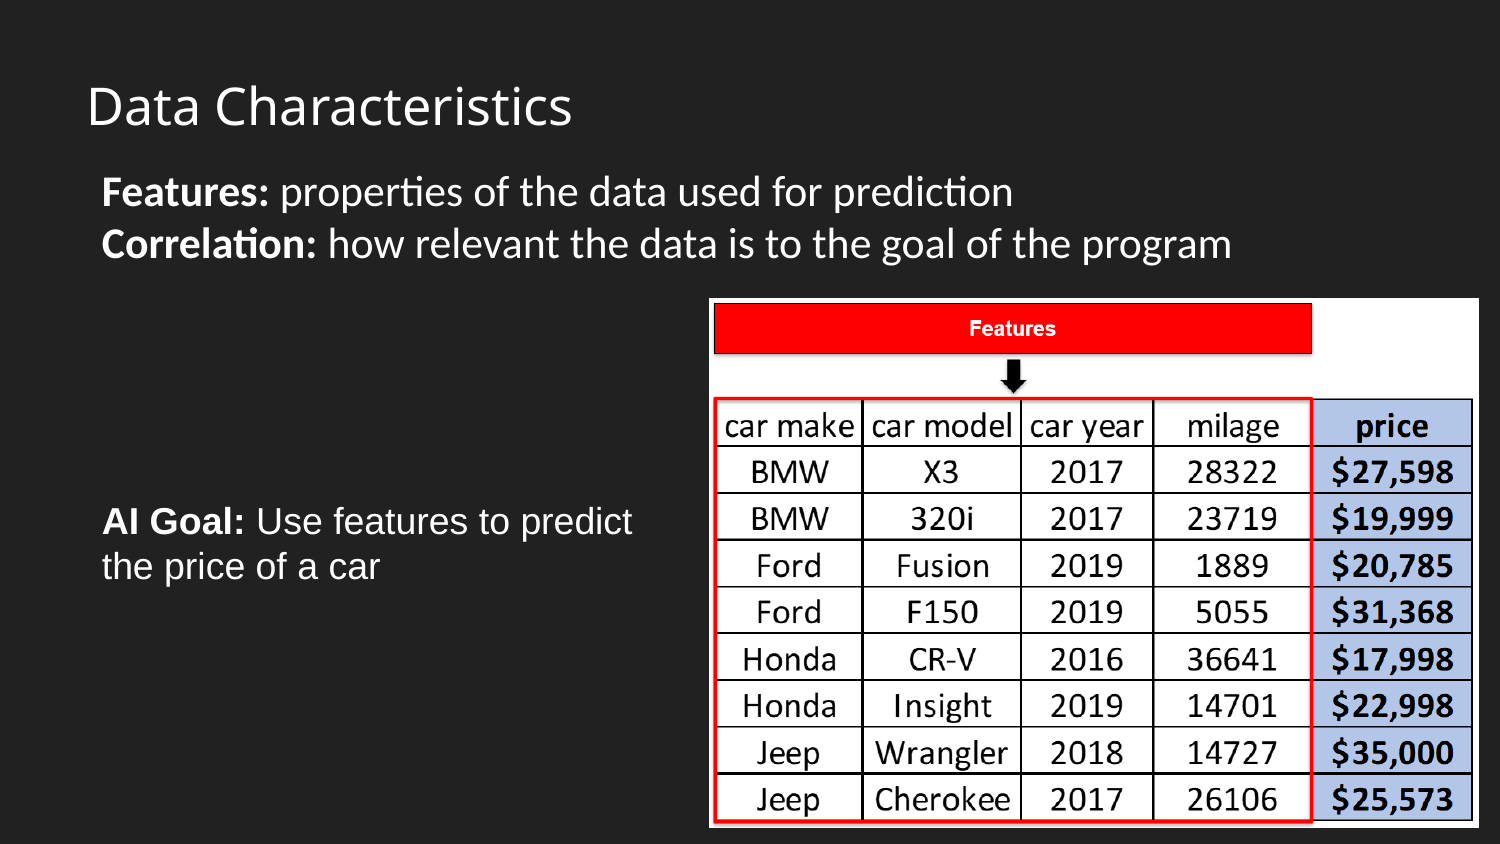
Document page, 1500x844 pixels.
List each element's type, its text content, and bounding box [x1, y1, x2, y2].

picture [709, 298, 1480, 828]
text_box Features: properties of the data used for prediction Correlation: how relevant the data is to the goal of the program [90, 156, 1441, 273]
title Data Characteristics [75, 33, 1425, 175]
text_box AI Goal: Use features to predict the price of a car [90, 491, 652, 593]
